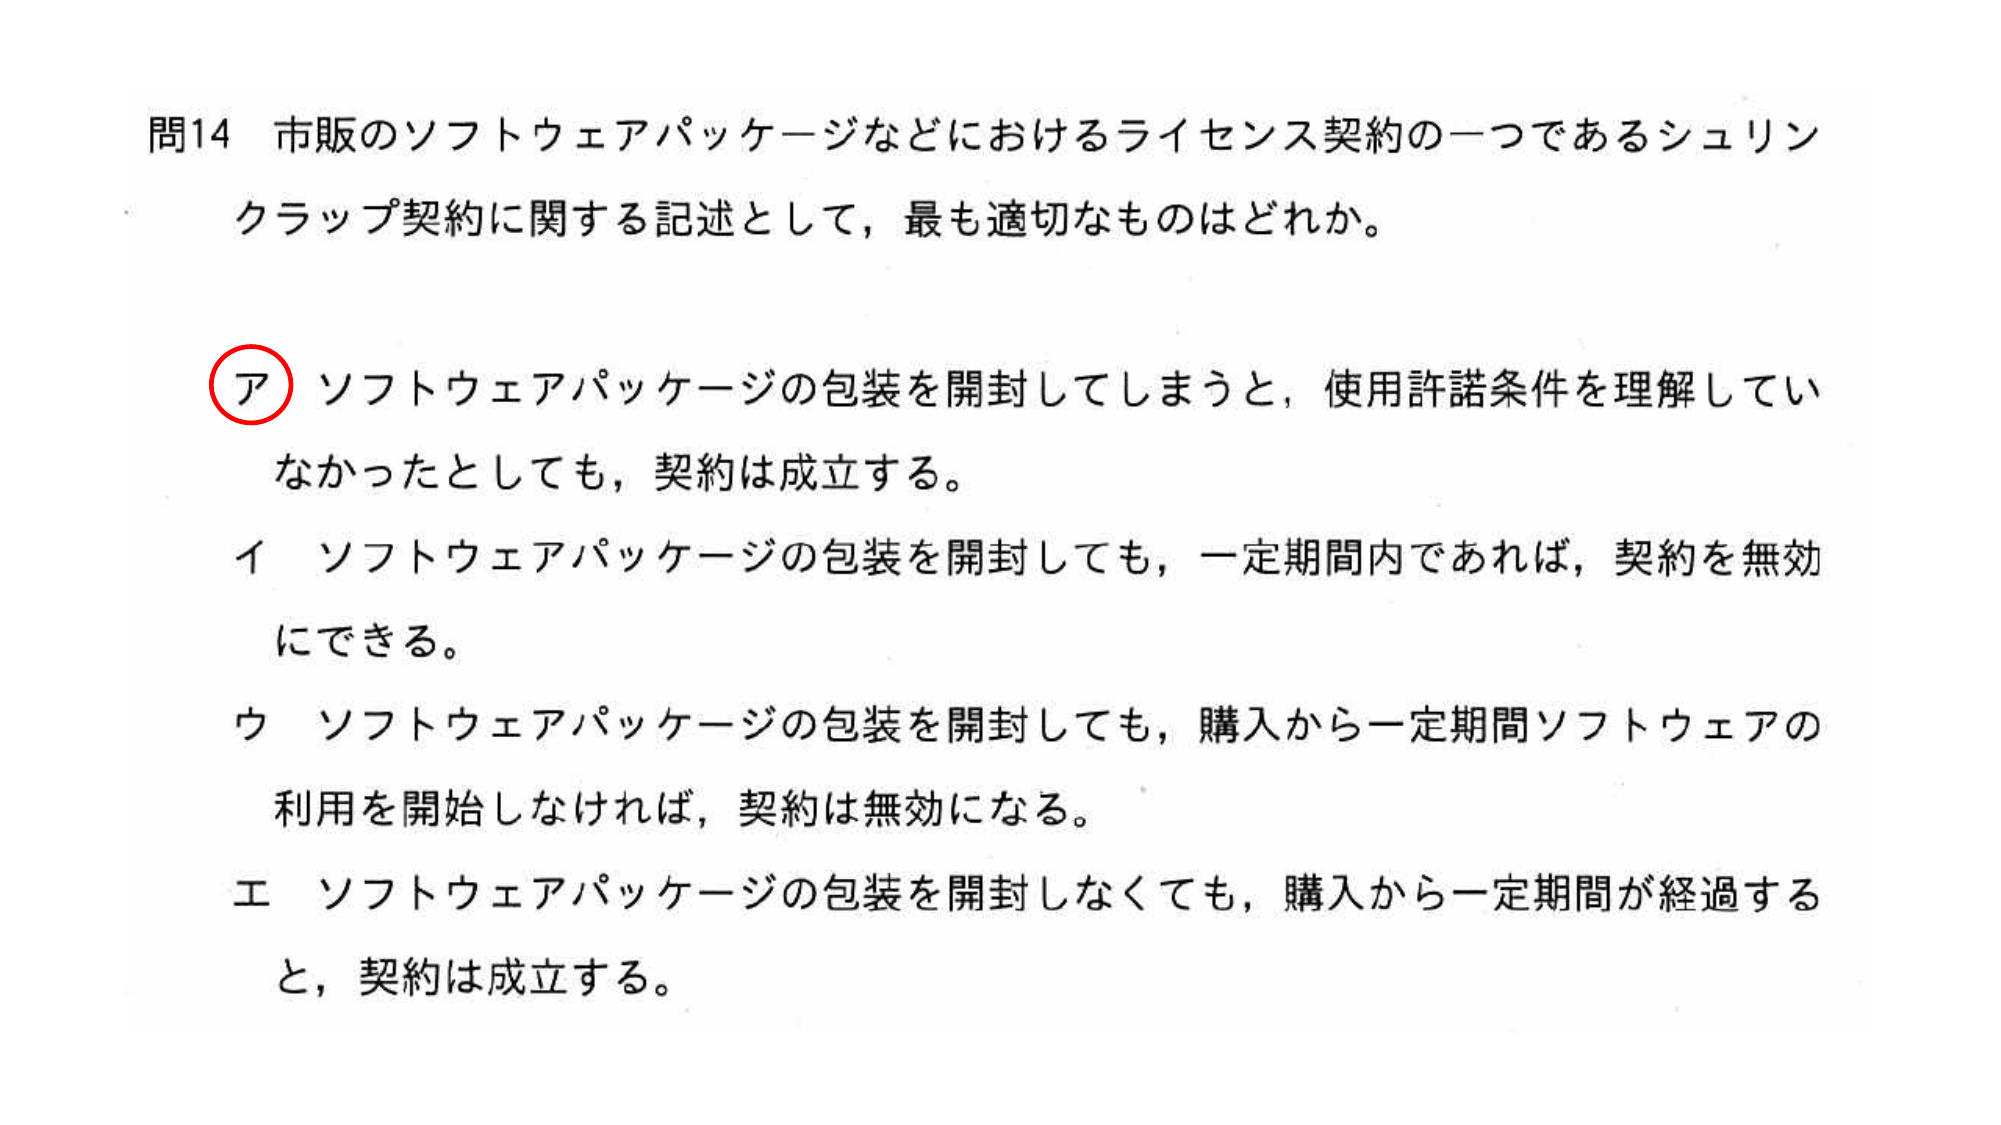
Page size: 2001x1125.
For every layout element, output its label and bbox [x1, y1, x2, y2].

picture [124, 89, 1876, 1036]
